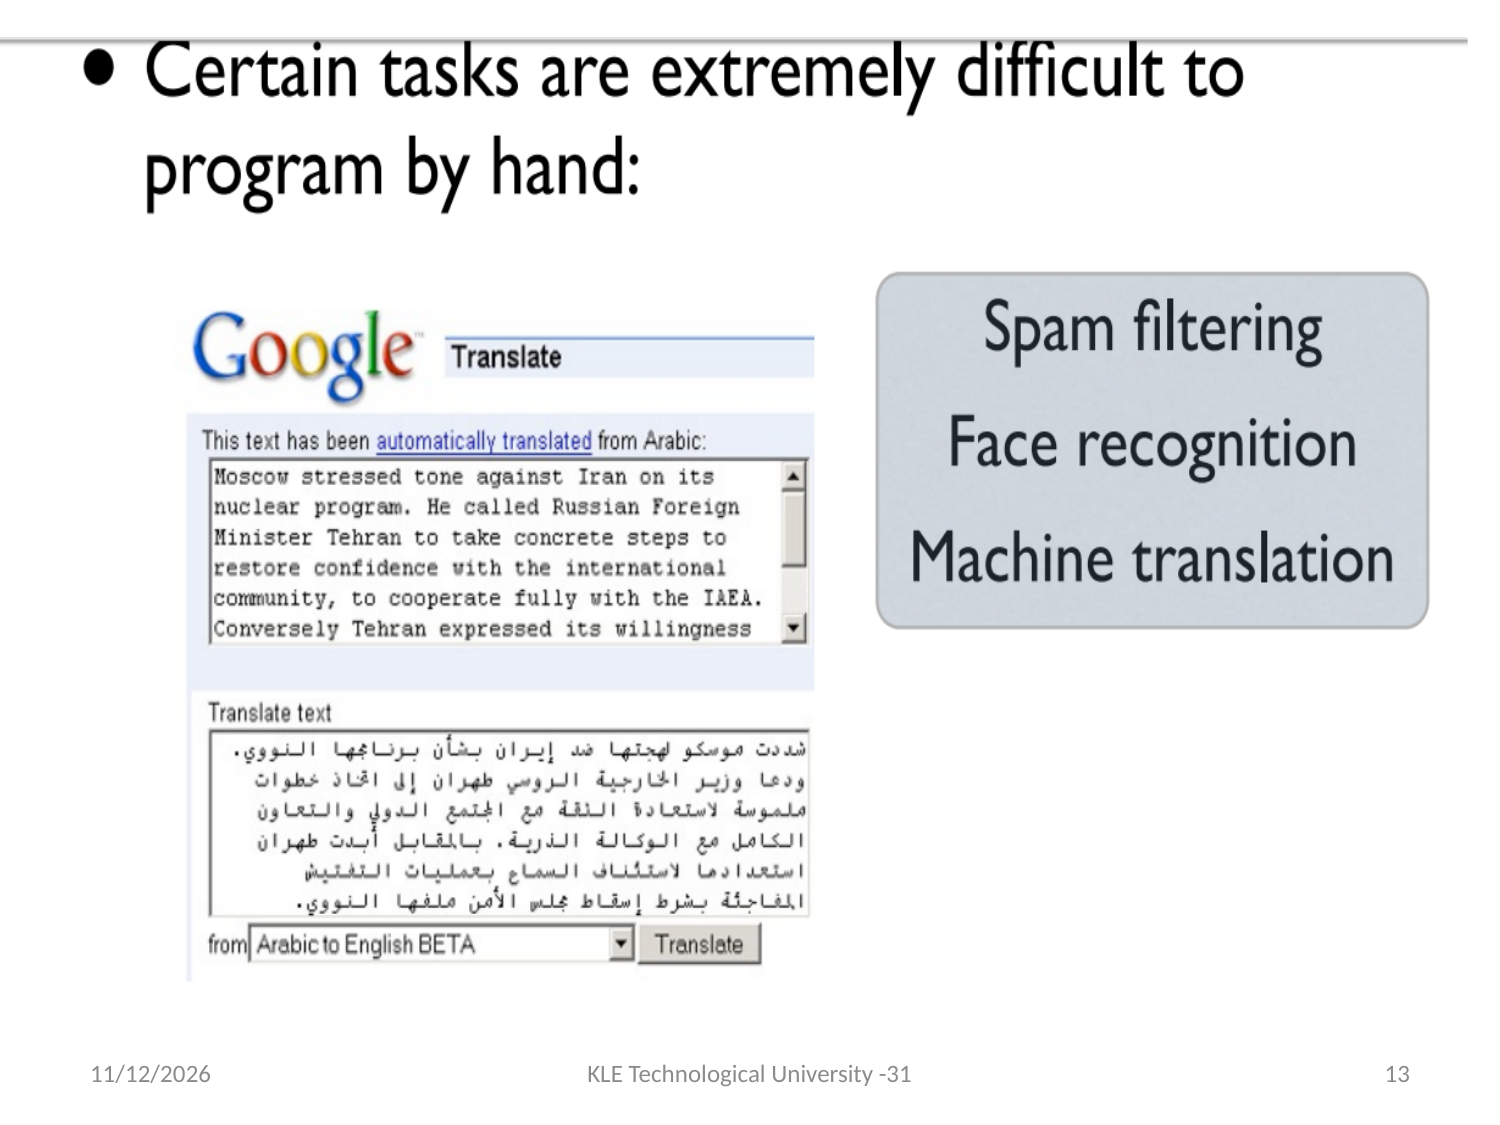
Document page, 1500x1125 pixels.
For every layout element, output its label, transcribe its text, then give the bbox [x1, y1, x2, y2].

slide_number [75, 1042, 425, 1103]
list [0, 37, 1468, 1027]
footer KLE Technological University -31 [512, 1042, 988, 1103]
slide_number 13 [1074, 1042, 1425, 1103]
